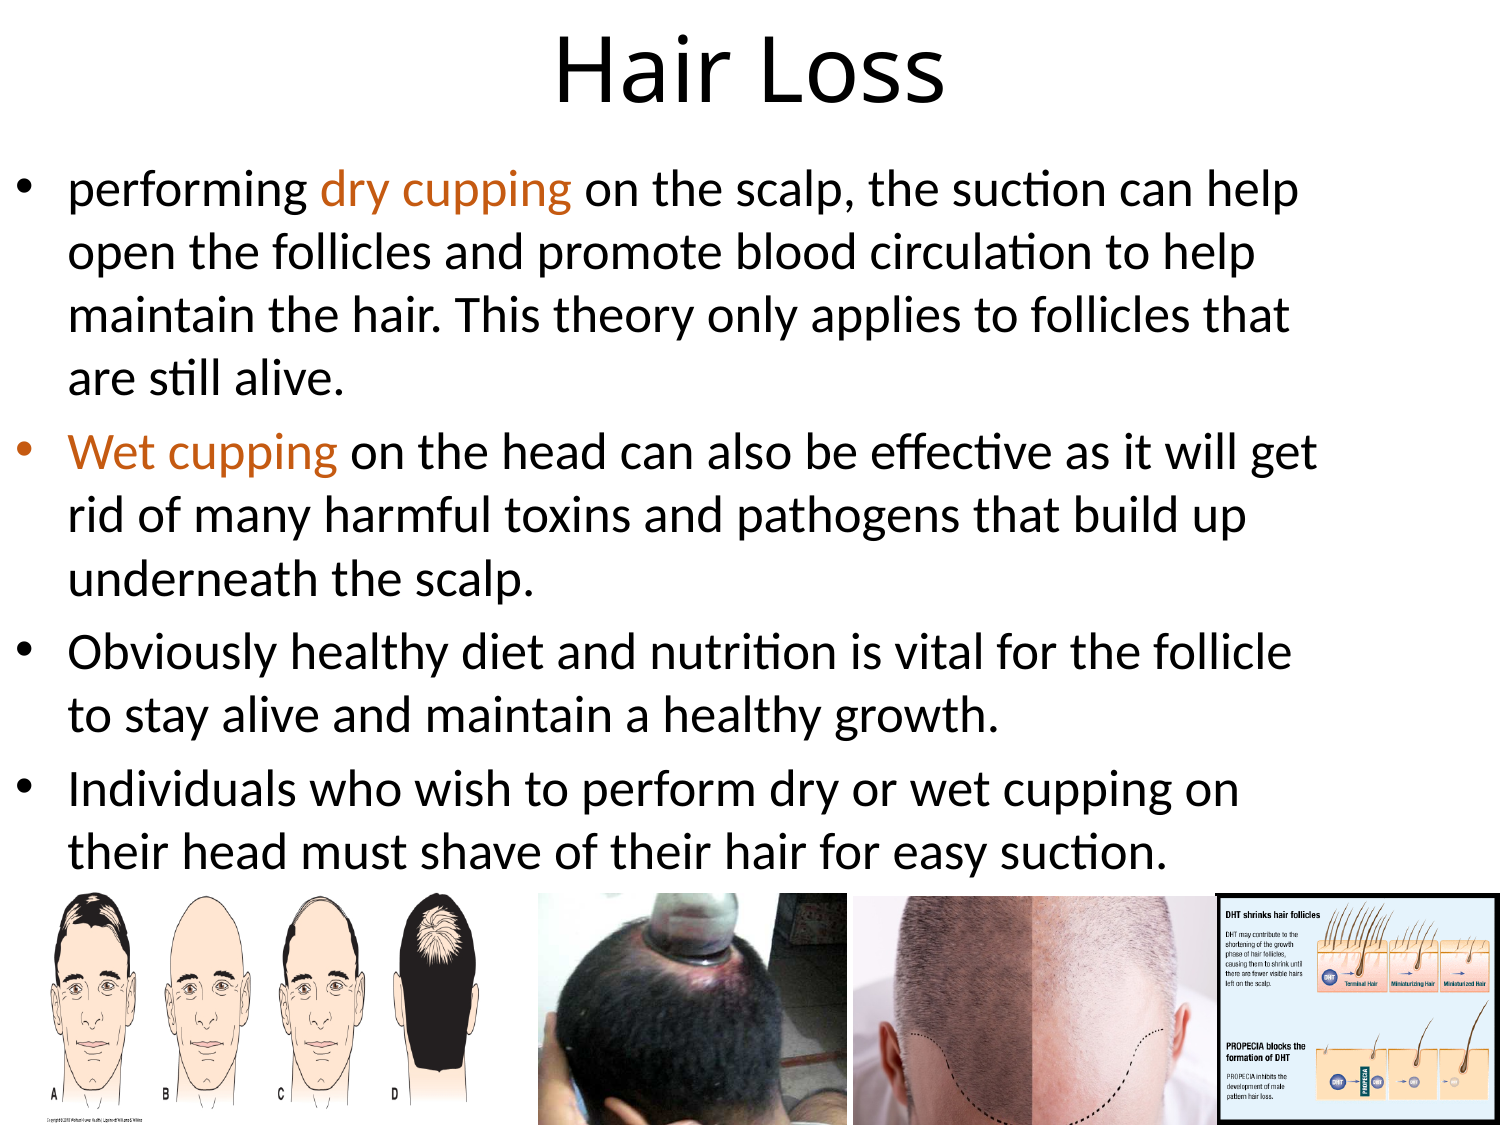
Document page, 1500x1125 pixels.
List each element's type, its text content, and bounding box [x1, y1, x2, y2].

picture [853, 893, 1500, 1125]
picture [538, 893, 847, 1125]
list performing dry cupping on the scalp, the suction can help open the follicles and promote blood circulation to help maintain the hair. This theory only applies to follicles that are still alive. Wet cupping on the head can also be effective as it will get rid of many harmful toxins and pathogens that build up underneath the scalp. Obviously healthy diet and nutrition is vital for the follicle to stay alive and maintain a healthy growth. Individuals who wish to perform dry or wet cupping on their head must shave of their hair for easy suction. [0, 145, 1351, 889]
picture [45, 884, 484, 1125]
title Hair Loss [74, 0, 1426, 132]
